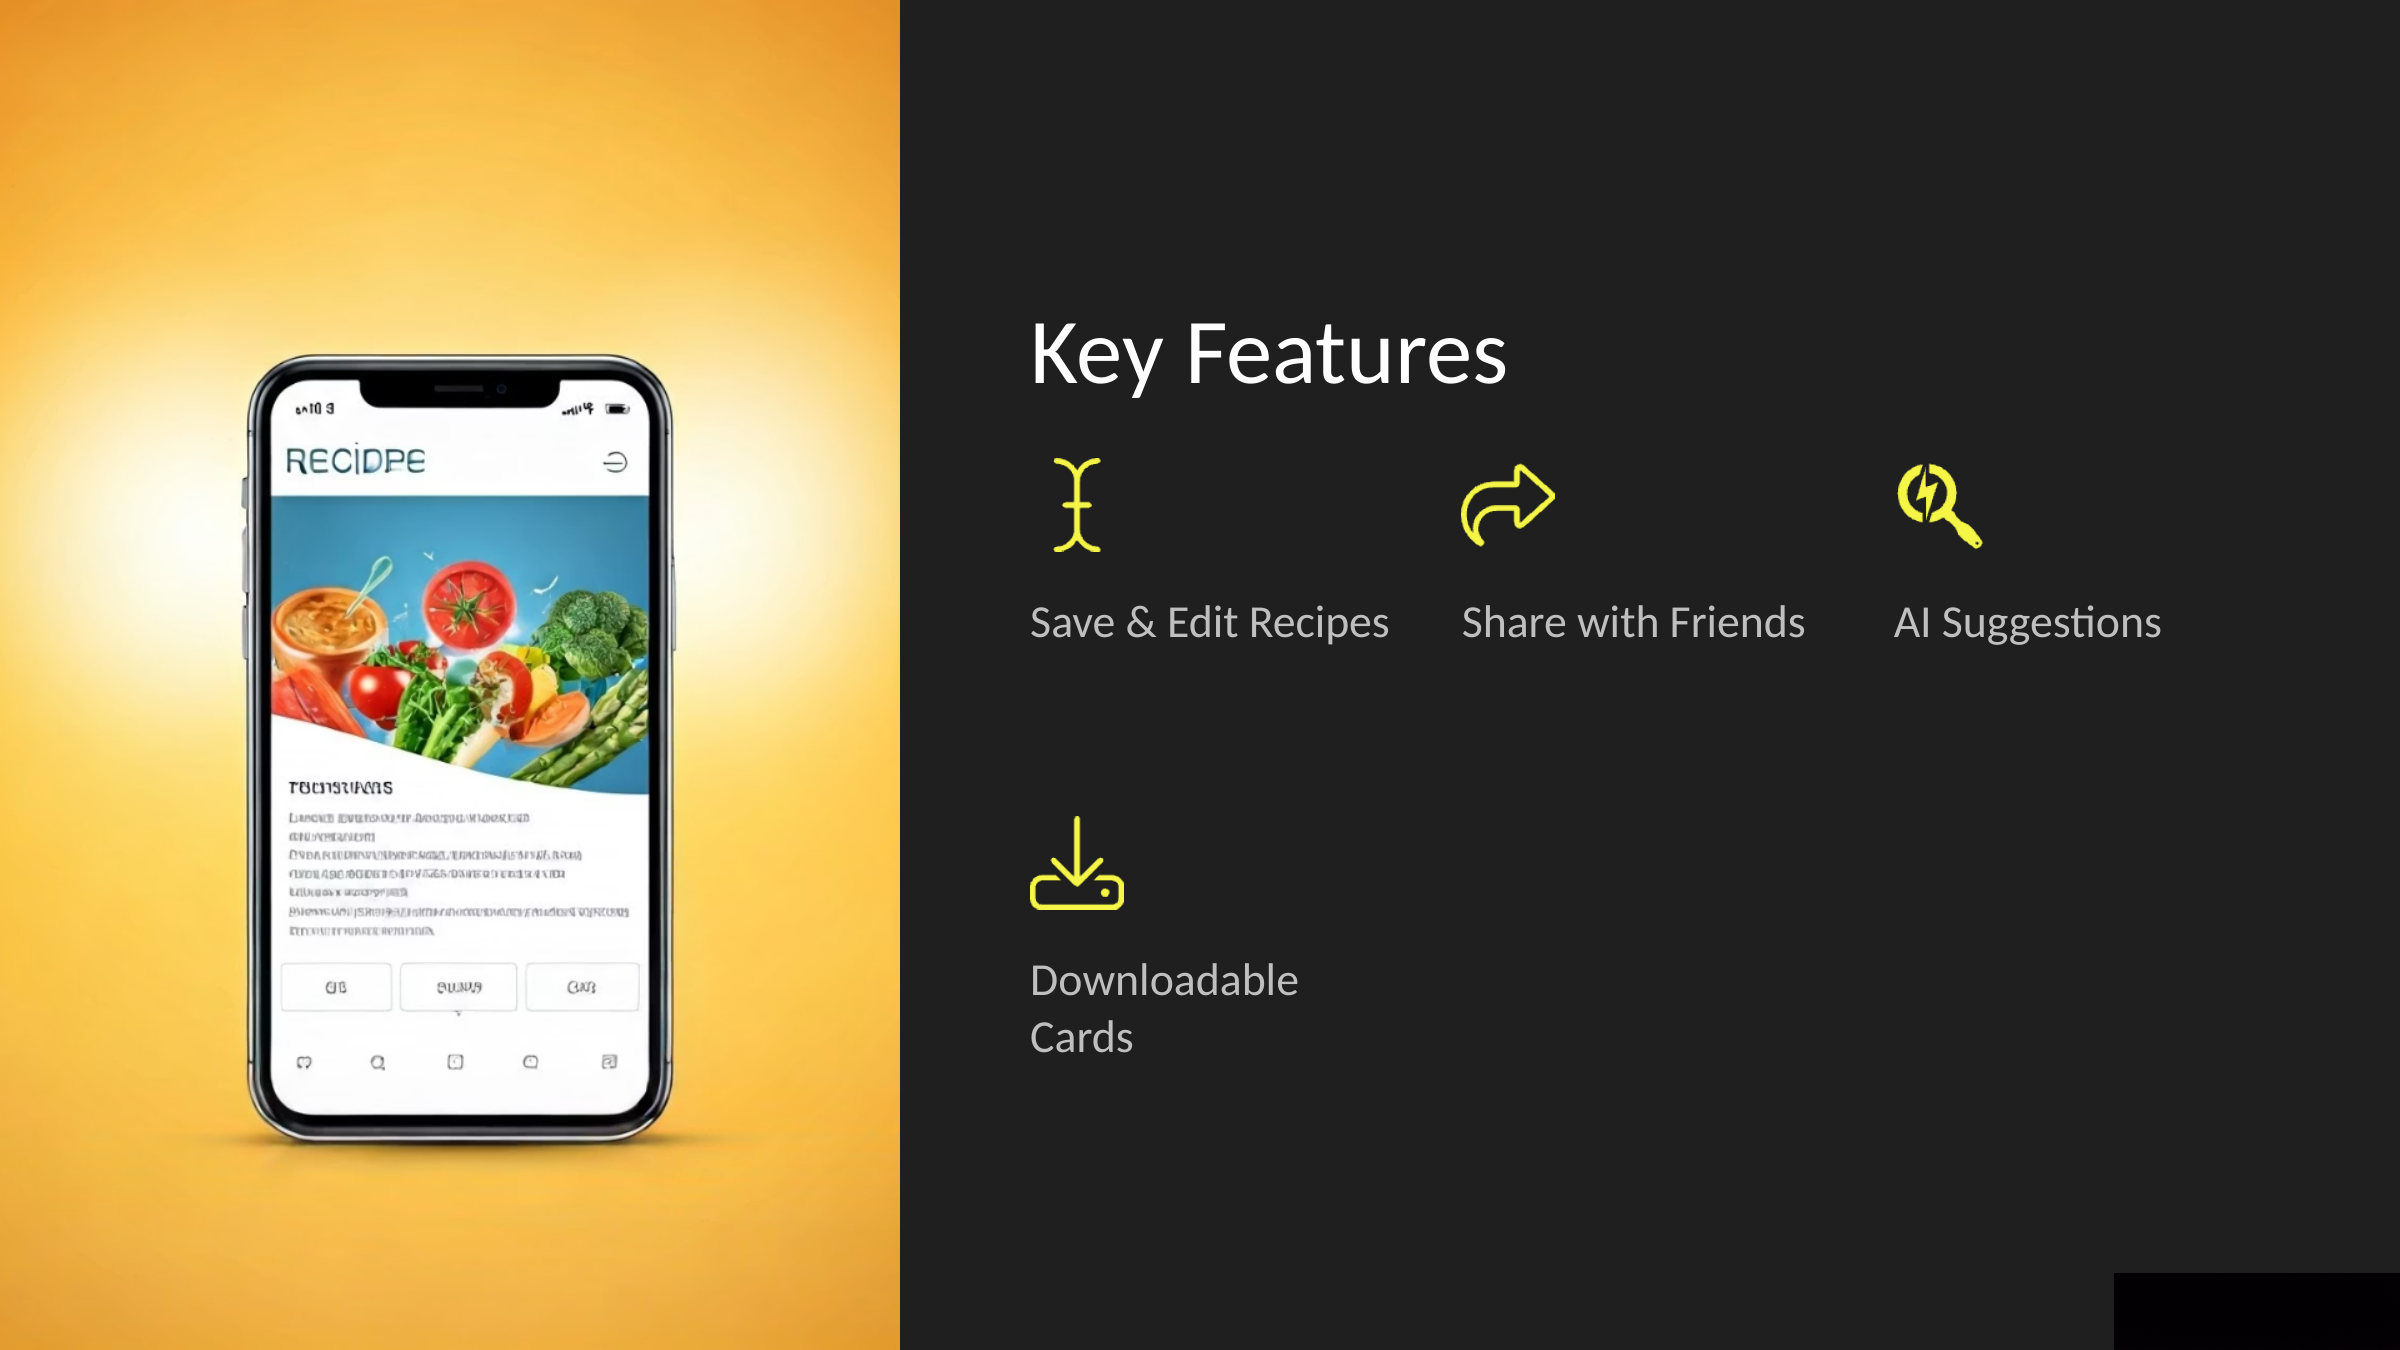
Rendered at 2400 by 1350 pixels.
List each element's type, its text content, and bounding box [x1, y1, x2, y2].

picture [1030, 816, 1124, 910]
text_box Share with Friends [1461, 588, 1838, 706]
picture [0, 0, 900, 1350]
text_box Key Features [1030, 286, 1961, 403]
picture [2106, 1271, 2400, 1350]
text_box AI Suggestions [1893, 588, 2270, 647]
picture [1893, 458, 1987, 552]
picture [1461, 458, 1555, 552]
text_box Downloadable Cards [1030, 947, 1407, 1064]
text_box Save & Edit Recipes [1030, 588, 1407, 706]
picture [1030, 458, 1124, 552]
